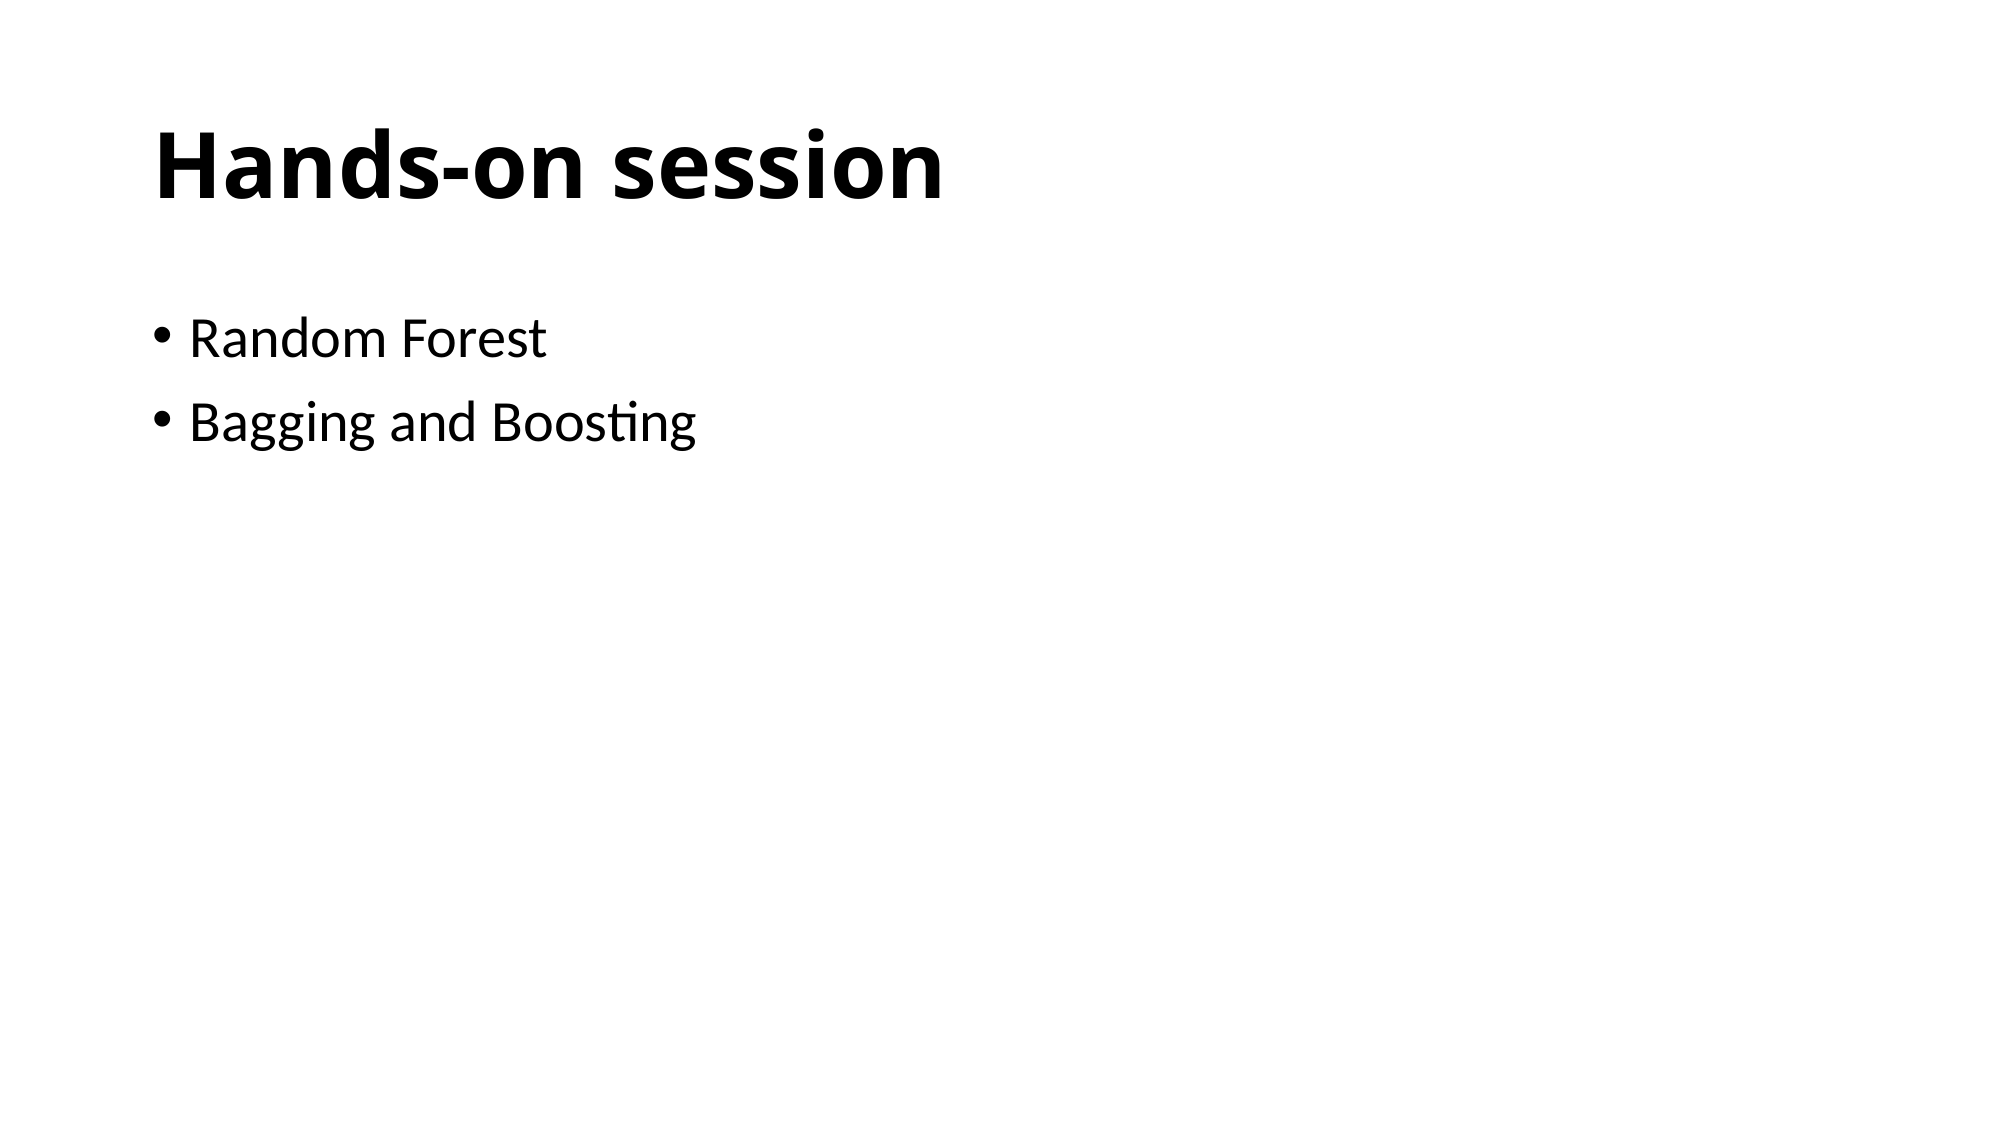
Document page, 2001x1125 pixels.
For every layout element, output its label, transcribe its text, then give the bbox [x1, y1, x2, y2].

title Hands-on session [137, 59, 1863, 278]
list Random Forest Bagging and Boosting [137, 299, 1863, 1014]
